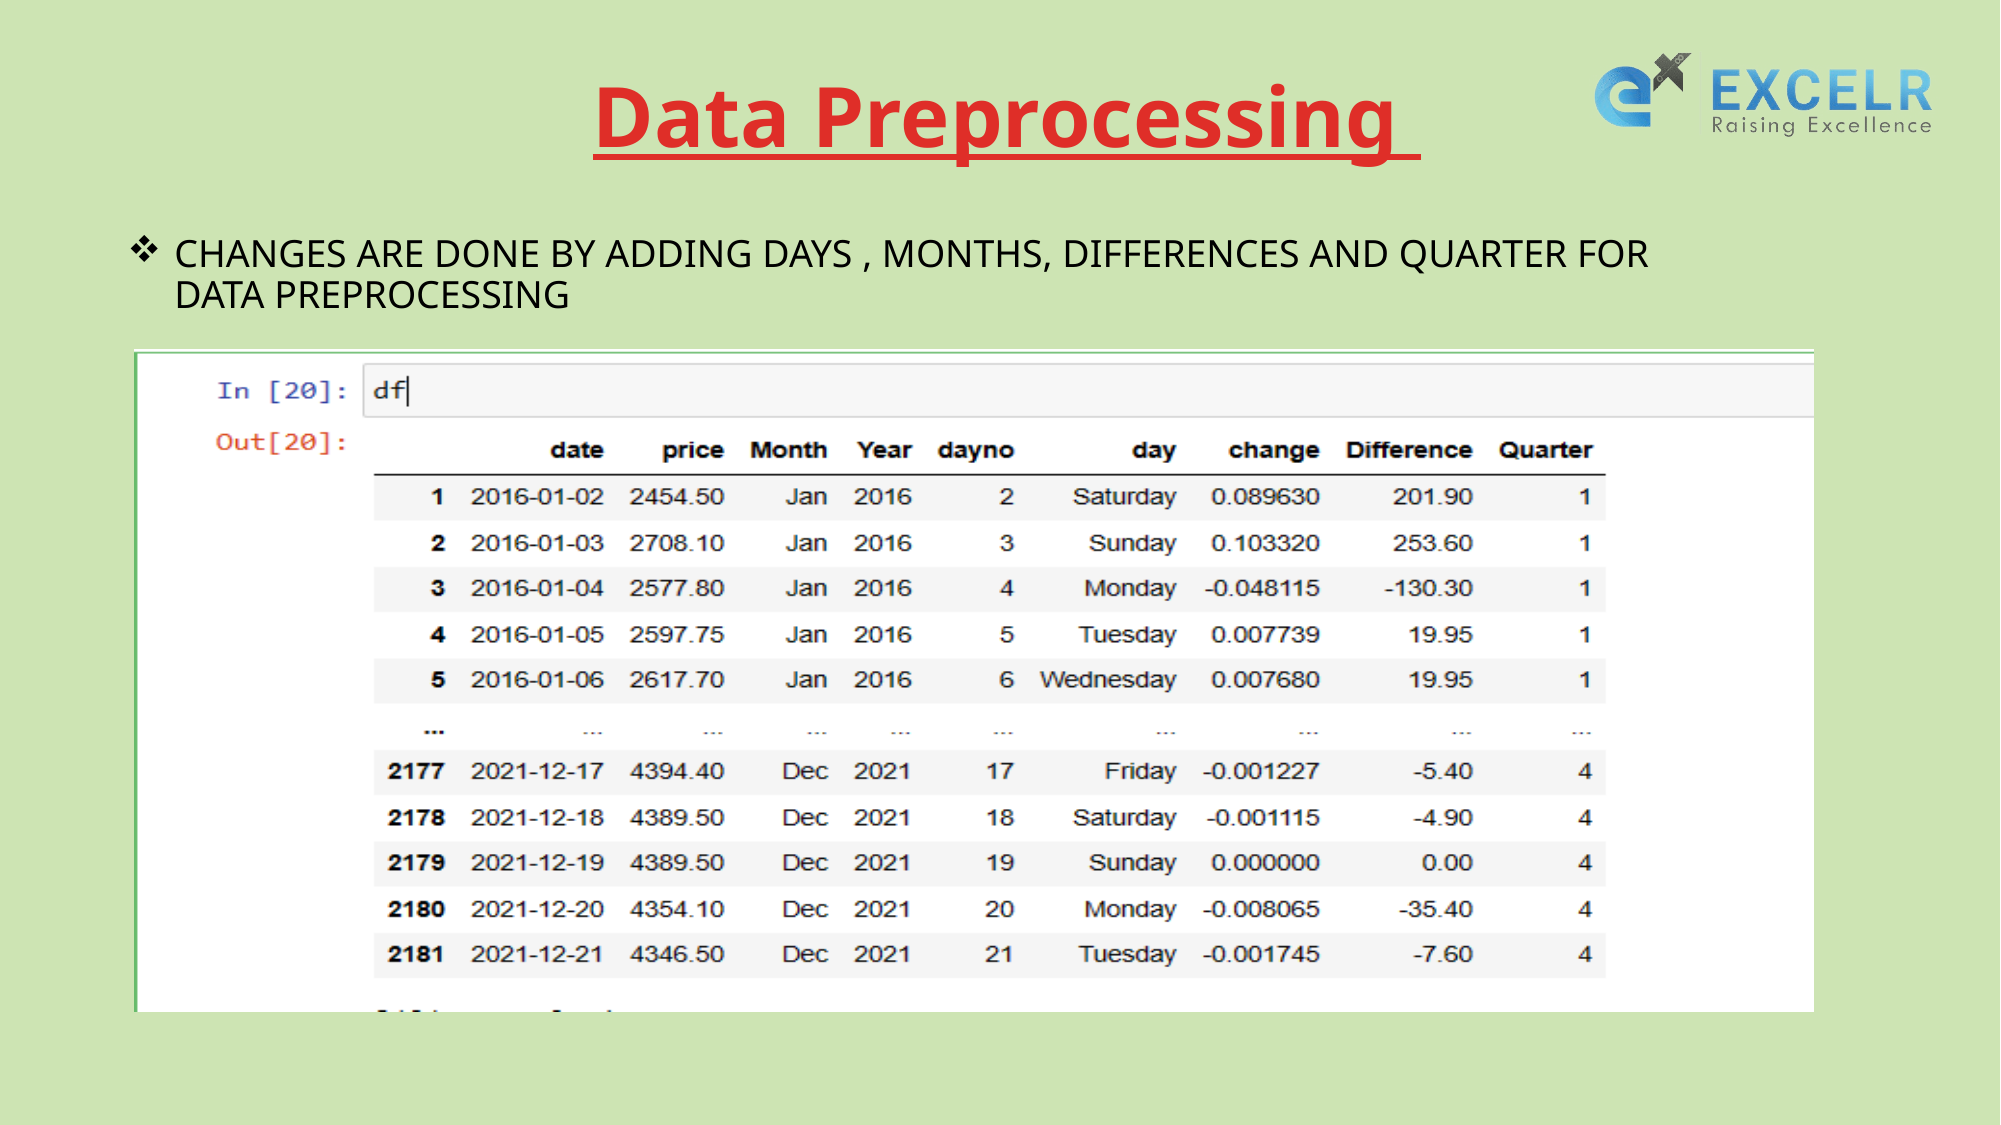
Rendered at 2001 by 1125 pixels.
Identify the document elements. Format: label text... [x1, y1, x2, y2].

picture [1589, 43, 1954, 145]
picture [134, 349, 1814, 1012]
text_box Data Preprocessing [112, 56, 1625, 172]
title Changes ARE DONE BY adding days , MONTHS, differences and Quarter for data preprocessing [112, 173, 2000, 375]
